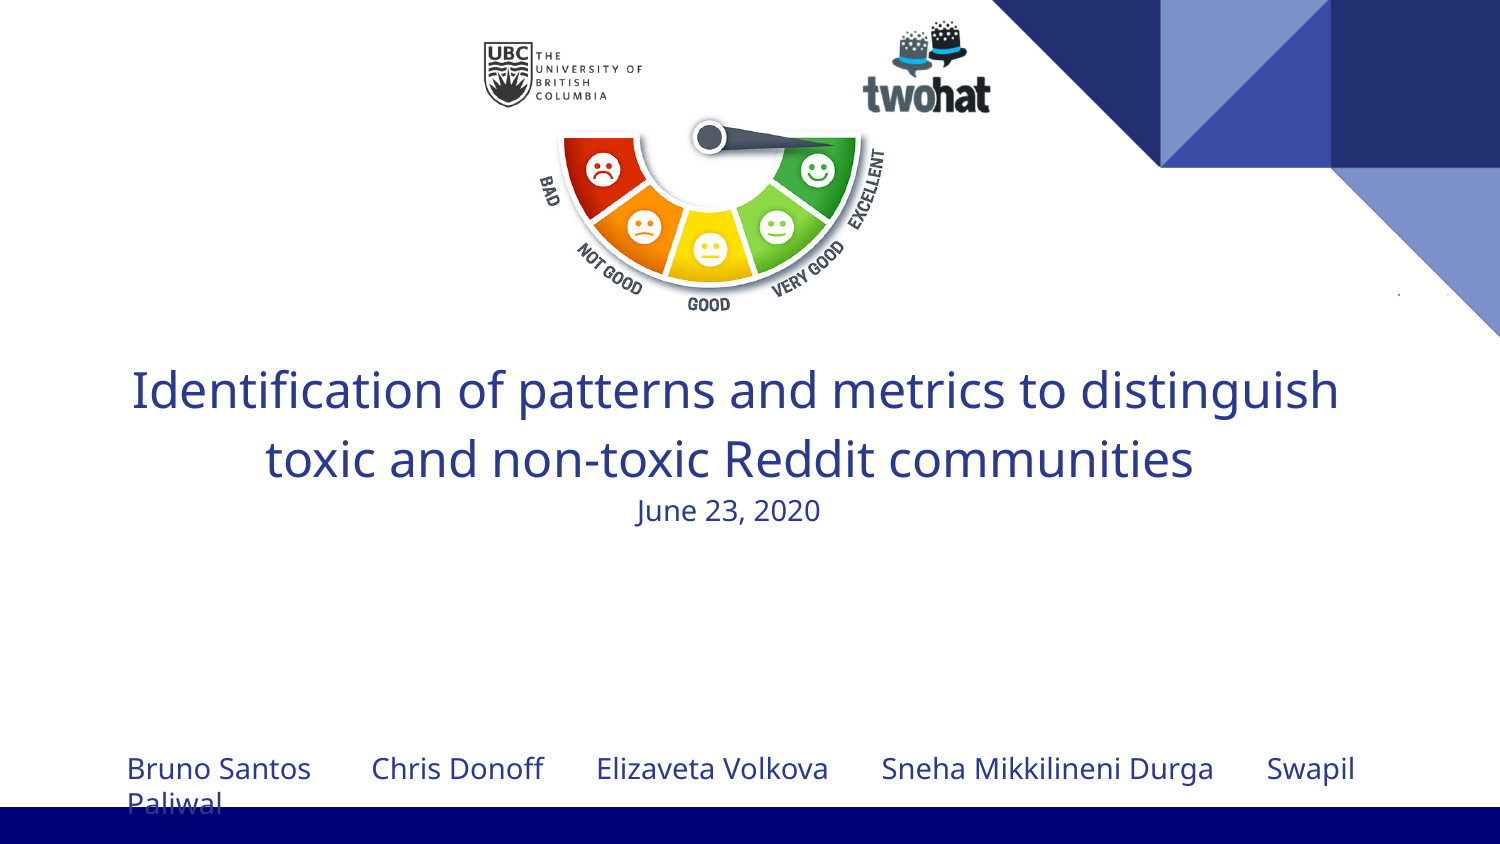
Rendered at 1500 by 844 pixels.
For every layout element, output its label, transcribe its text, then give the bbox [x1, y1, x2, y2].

subtitle June 23, 2020 [97, 472, 1446, 544]
text_box Identification of patterns and metrics to distinguish toxic and non-toxic Reddit communities [71, 334, 1402, 502]
picture [0, 0, 1500, 844]
text_box Bruno Santos Chris Donoff Elizaveta Volkova Sneha Mikkilineni Durga Swapil Paliwal [111, 735, 1461, 826]
